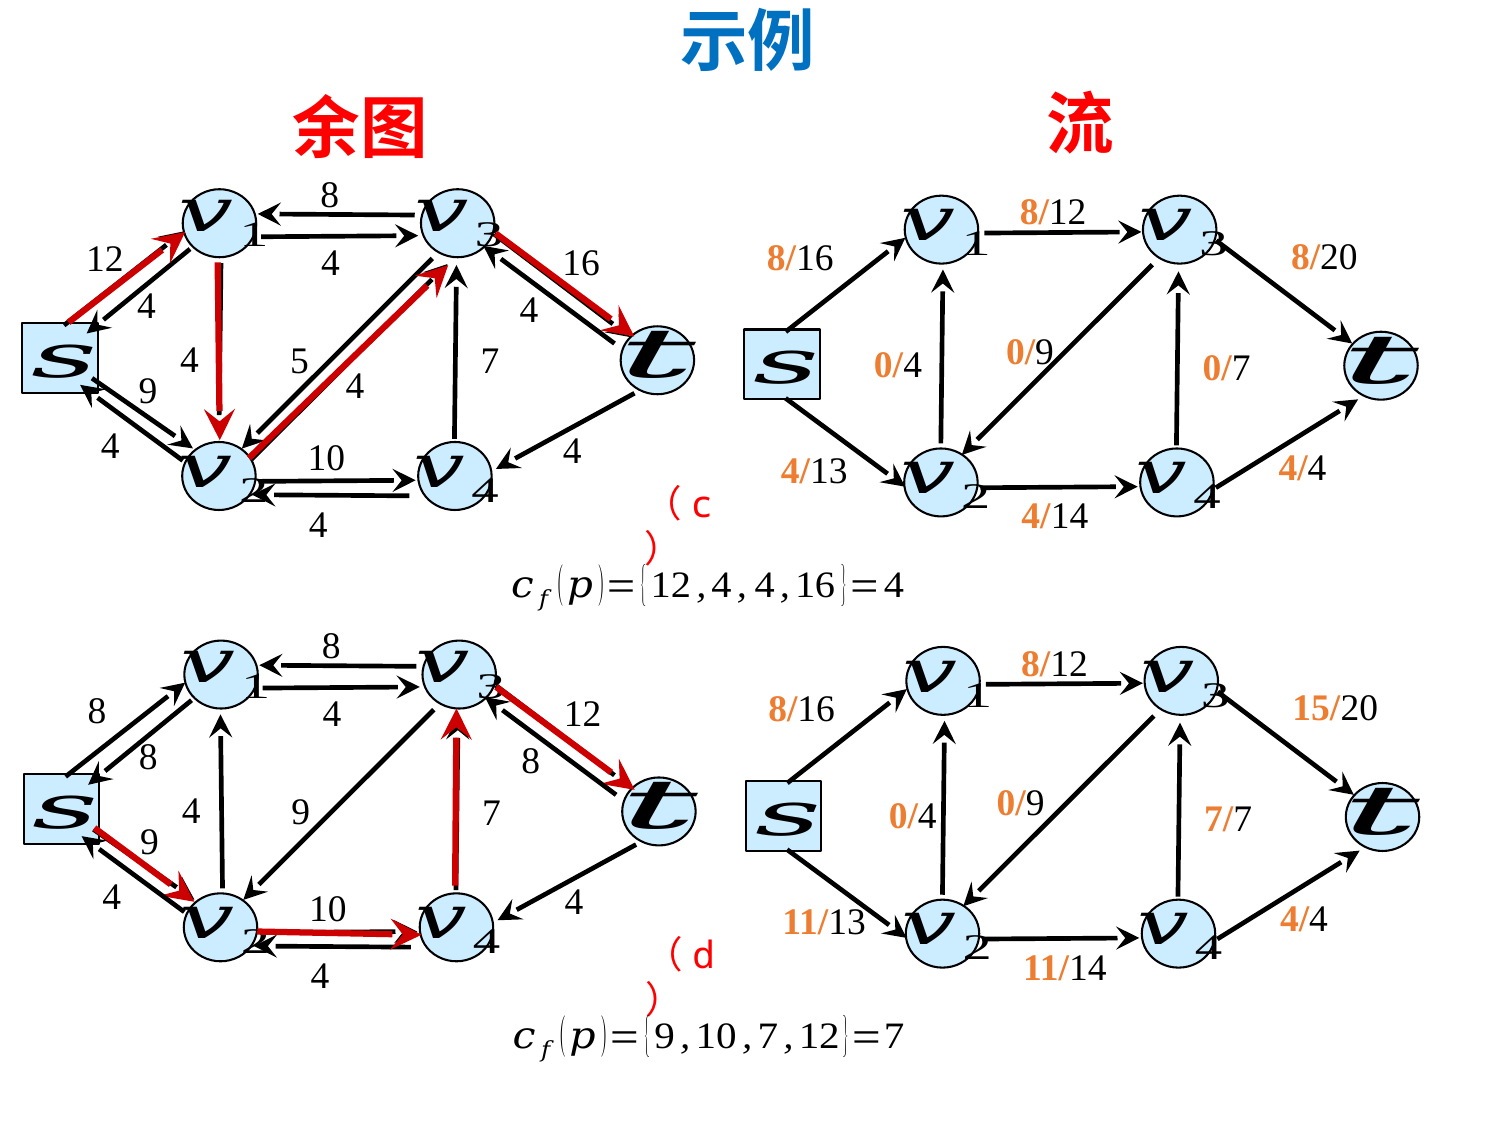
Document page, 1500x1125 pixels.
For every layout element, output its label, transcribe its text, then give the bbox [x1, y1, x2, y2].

text_box [182, 441, 256, 511]
text_box [259, 655, 281, 676]
text_box 9 [123, 358, 175, 413]
text_box [884, 466, 904, 487]
text_box 8 [506, 728, 598, 789]
text_box [904, 448, 978, 517]
text_box [445, 264, 467, 286]
text_box [1142, 195, 1217, 264]
text_box [208, 416, 230, 427]
text_box [905, 899, 980, 968]
text_box [399, 676, 420, 698]
text_box [215, 714, 232, 735]
text_box [182, 189, 257, 258]
text_box [484, 697, 508, 718]
text_box [80, 384, 103, 406]
text_box [886, 917, 906, 938]
text_box [611, 769, 635, 790]
text_box [422, 640, 496, 709]
text_box 8 [305, 175, 397, 223]
text_box [257, 203, 279, 225]
text_box [483, 245, 507, 267]
text_box 8/16 [752, 225, 863, 286]
text_box 0/4 [874, 783, 978, 844]
text_box 示例 [13, 0, 1482, 88]
text_box 0/7 [1187, 335, 1279, 396]
text_box 12 [71, 227, 162, 287]
text_box 7/7 [1189, 786, 1309, 847]
text_box [904, 195, 979, 264]
text_box 4 [167, 778, 258, 839]
text_box [618, 316, 624, 330]
text_box [1144, 646, 1219, 715]
text_box [497, 901, 521, 921]
text_box 4/14 [1006, 483, 1136, 544]
text_box [1120, 221, 1142, 243]
text_box 4 [86, 413, 177, 473]
text_box 10 [292, 425, 384, 485]
text_box 4 [549, 869, 641, 930]
text_box [609, 767, 624, 785]
text_box [961, 433, 984, 455]
text_box [184, 640, 258, 709]
text_box [447, 722, 469, 738]
text_box [397, 225, 419, 247]
text_box [179, 881, 195, 902]
text_box 4 [295, 943, 387, 1004]
text_box [419, 893, 494, 962]
text_box 0/4 [859, 332, 977, 392]
text_box 11/13 [767, 889, 886, 950]
text_box [1118, 927, 1134, 935]
text_box 4 [122, 273, 213, 334]
text_box [1141, 899, 1216, 968]
text_box 7 [467, 780, 559, 841]
text_box 8 [123, 724, 215, 785]
text_box [932, 269, 954, 291]
text_box [81, 836, 105, 857]
text_box [445, 708, 467, 730]
text_box 4 [307, 681, 399, 742]
text_box [426, 265, 449, 287]
text_box 8/12 [1004, 180, 1108, 240]
text_box 11/14 [1008, 935, 1137, 995]
text_box [1345, 783, 1420, 851]
text_box 4 [294, 492, 385, 553]
text_box [1116, 476, 1131, 483]
text_box [611, 315, 635, 337]
text_box [882, 237, 905, 259]
text_box [1169, 722, 1191, 744]
text_box 8 [307, 613, 398, 674]
text_box [252, 484, 274, 506]
text_box [933, 720, 955, 742]
text_box 4 [504, 277, 596, 338]
text_box 0/9 [981, 771, 1103, 831]
text_box 5 [275, 328, 366, 389]
text_box 10 [294, 876, 385, 933]
text_box [622, 777, 696, 846]
text_box [1140, 448, 1214, 517]
text_box [1335, 399, 1359, 419]
text_box 4/13 [766, 438, 884, 499]
text_box [253, 935, 275, 957]
text_box 余图 [18, 86, 701, 175]
text_box 9 [125, 809, 176, 864]
text_box [963, 884, 986, 907]
text_box 4 [87, 864, 179, 925]
text_box [241, 426, 264, 449]
text_box 8/16 [753, 677, 864, 737]
text_box 12 [549, 681, 640, 742]
text_box 10 [294, 933, 385, 937]
text_box 7 [465, 329, 557, 389]
text_box （d） [631, 923, 751, 1029]
text_box [88, 763, 111, 785]
text_box [418, 441, 492, 511]
text_box [86, 312, 110, 334]
text_box 8/12 [1006, 631, 1109, 692]
text_box 流 [674, 82, 1486, 171]
text_box 15/20 [1277, 675, 1427, 736]
text_box 8 [72, 678, 164, 738]
text_box 9 [276, 779, 368, 840]
text_box [1336, 850, 1360, 871]
text_box 4/4 [1263, 435, 1355, 496]
text_box [243, 877, 266, 900]
text_box [906, 646, 980, 715]
text_box [396, 921, 408, 942]
text_box 8/20 [1276, 224, 1390, 285]
text_box [162, 232, 186, 253]
text_box 4 [330, 353, 422, 414]
text_box [1167, 271, 1189, 293]
text_box 4/4 [1265, 886, 1356, 947]
text_box （c） [629, 472, 749, 578]
text_box [495, 450, 520, 469]
text_box 0/9 [991, 319, 1102, 380]
text_box 4 [165, 327, 219, 388]
text_box 4 [548, 418, 639, 478]
text_box [164, 682, 185, 704]
text_box 4 [219, 327, 257, 388]
text_box [177, 428, 193, 449]
text_box 16 [547, 230, 639, 291]
text_box [620, 326, 695, 395]
text_box [1329, 322, 1353, 344]
text_box [884, 689, 907, 711]
text_box [183, 893, 258, 962]
text_box [1344, 331, 1418, 400]
text_box [420, 189, 495, 258]
text_box [394, 470, 416, 491]
text_box [400, 924, 422, 945]
text_box [209, 419, 230, 441]
text_box 4 [306, 230, 397, 291]
text_box [1122, 673, 1143, 694]
text_box [1331, 774, 1354, 795]
